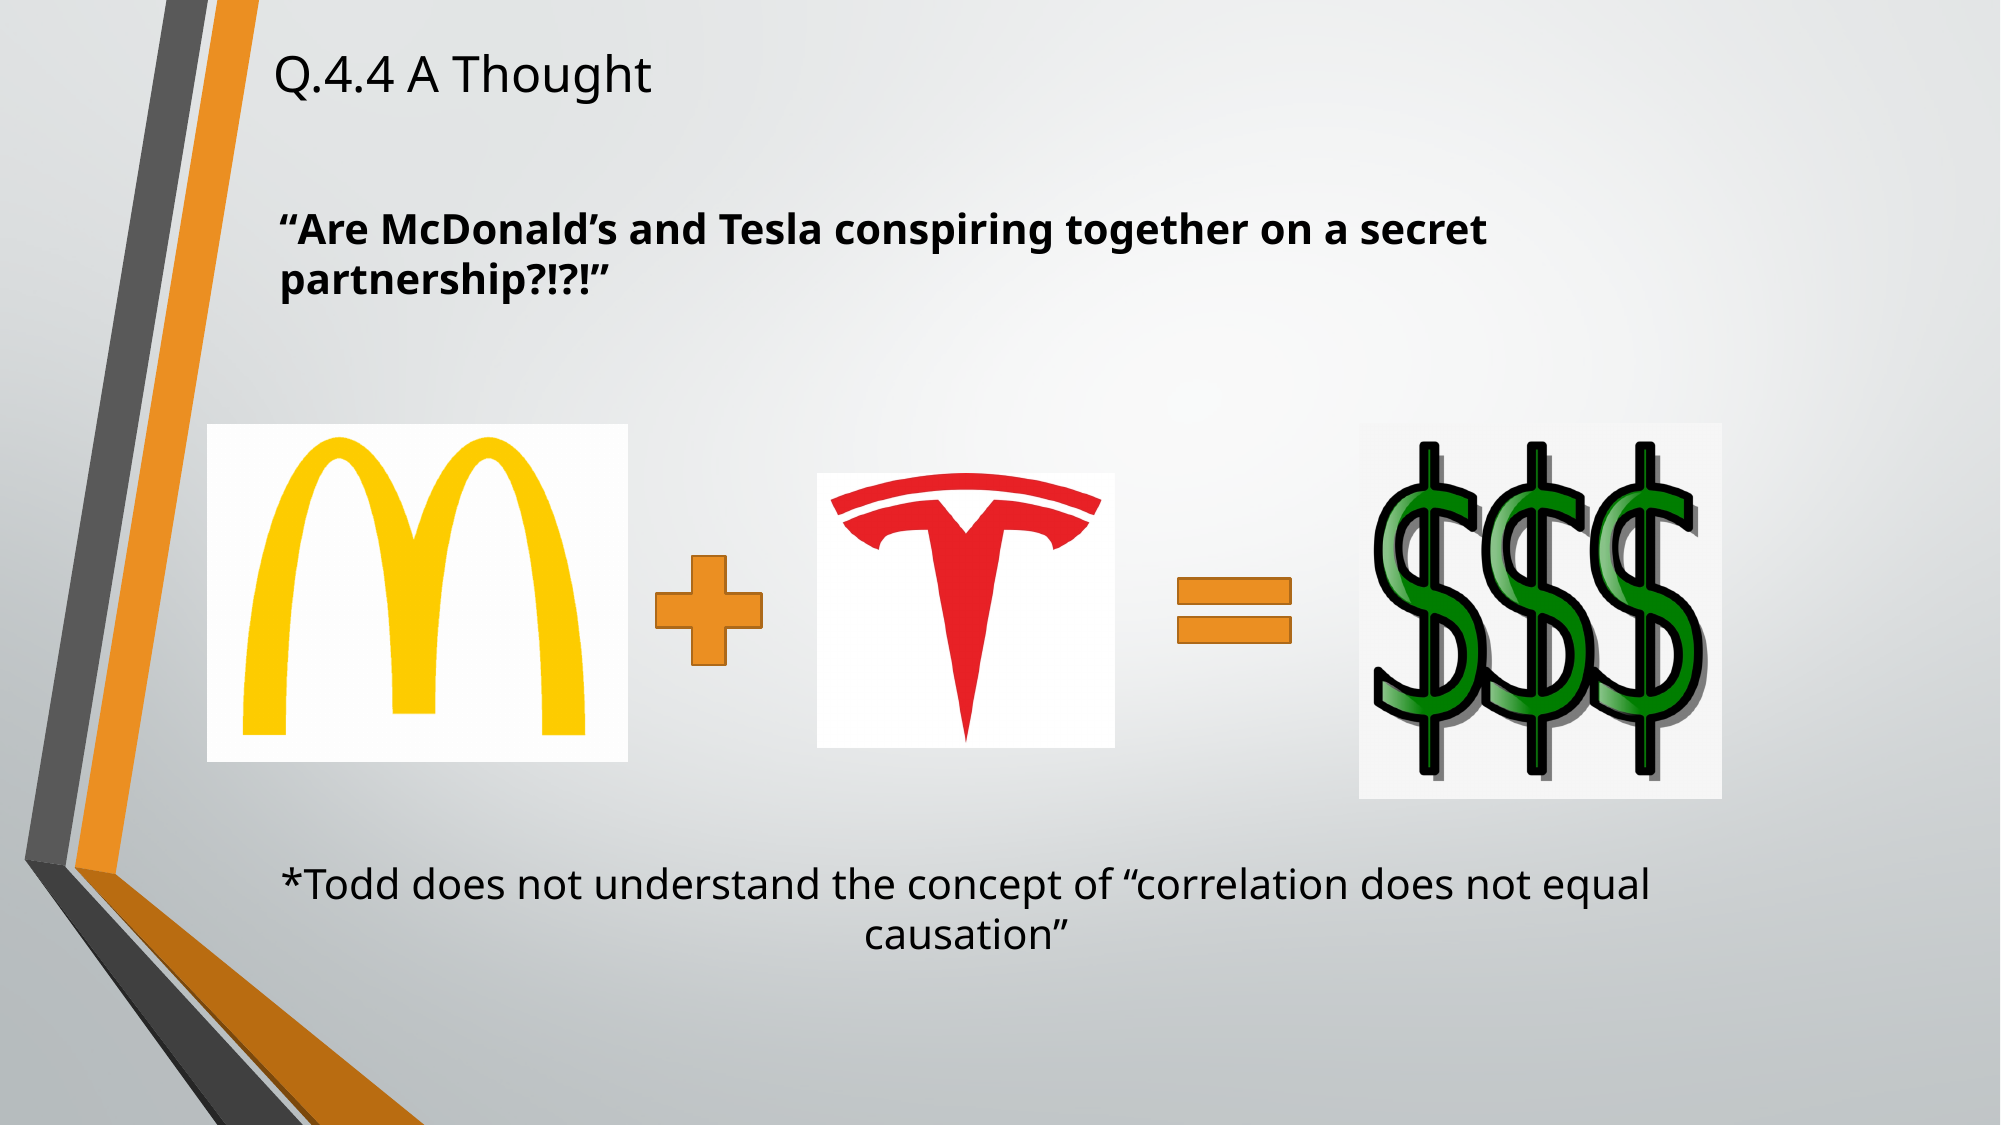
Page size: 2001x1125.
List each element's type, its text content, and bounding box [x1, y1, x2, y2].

picture [1359, 422, 1722, 799]
text_box [655, 555, 763, 666]
title Q.4.4 A Thought [258, 26, 1903, 119]
text_box [1177, 616, 1292, 644]
text_box [1177, 577, 1292, 605]
picture [817, 473, 1115, 748]
list *Todd does not understand the concept of “correlation does not equal causation” [237, 810, 1695, 1005]
picture [207, 423, 628, 763]
text_box “Are McDonald’s and Tesla conspiring together on a secret partnership?!?!” [264, 155, 1722, 350]
